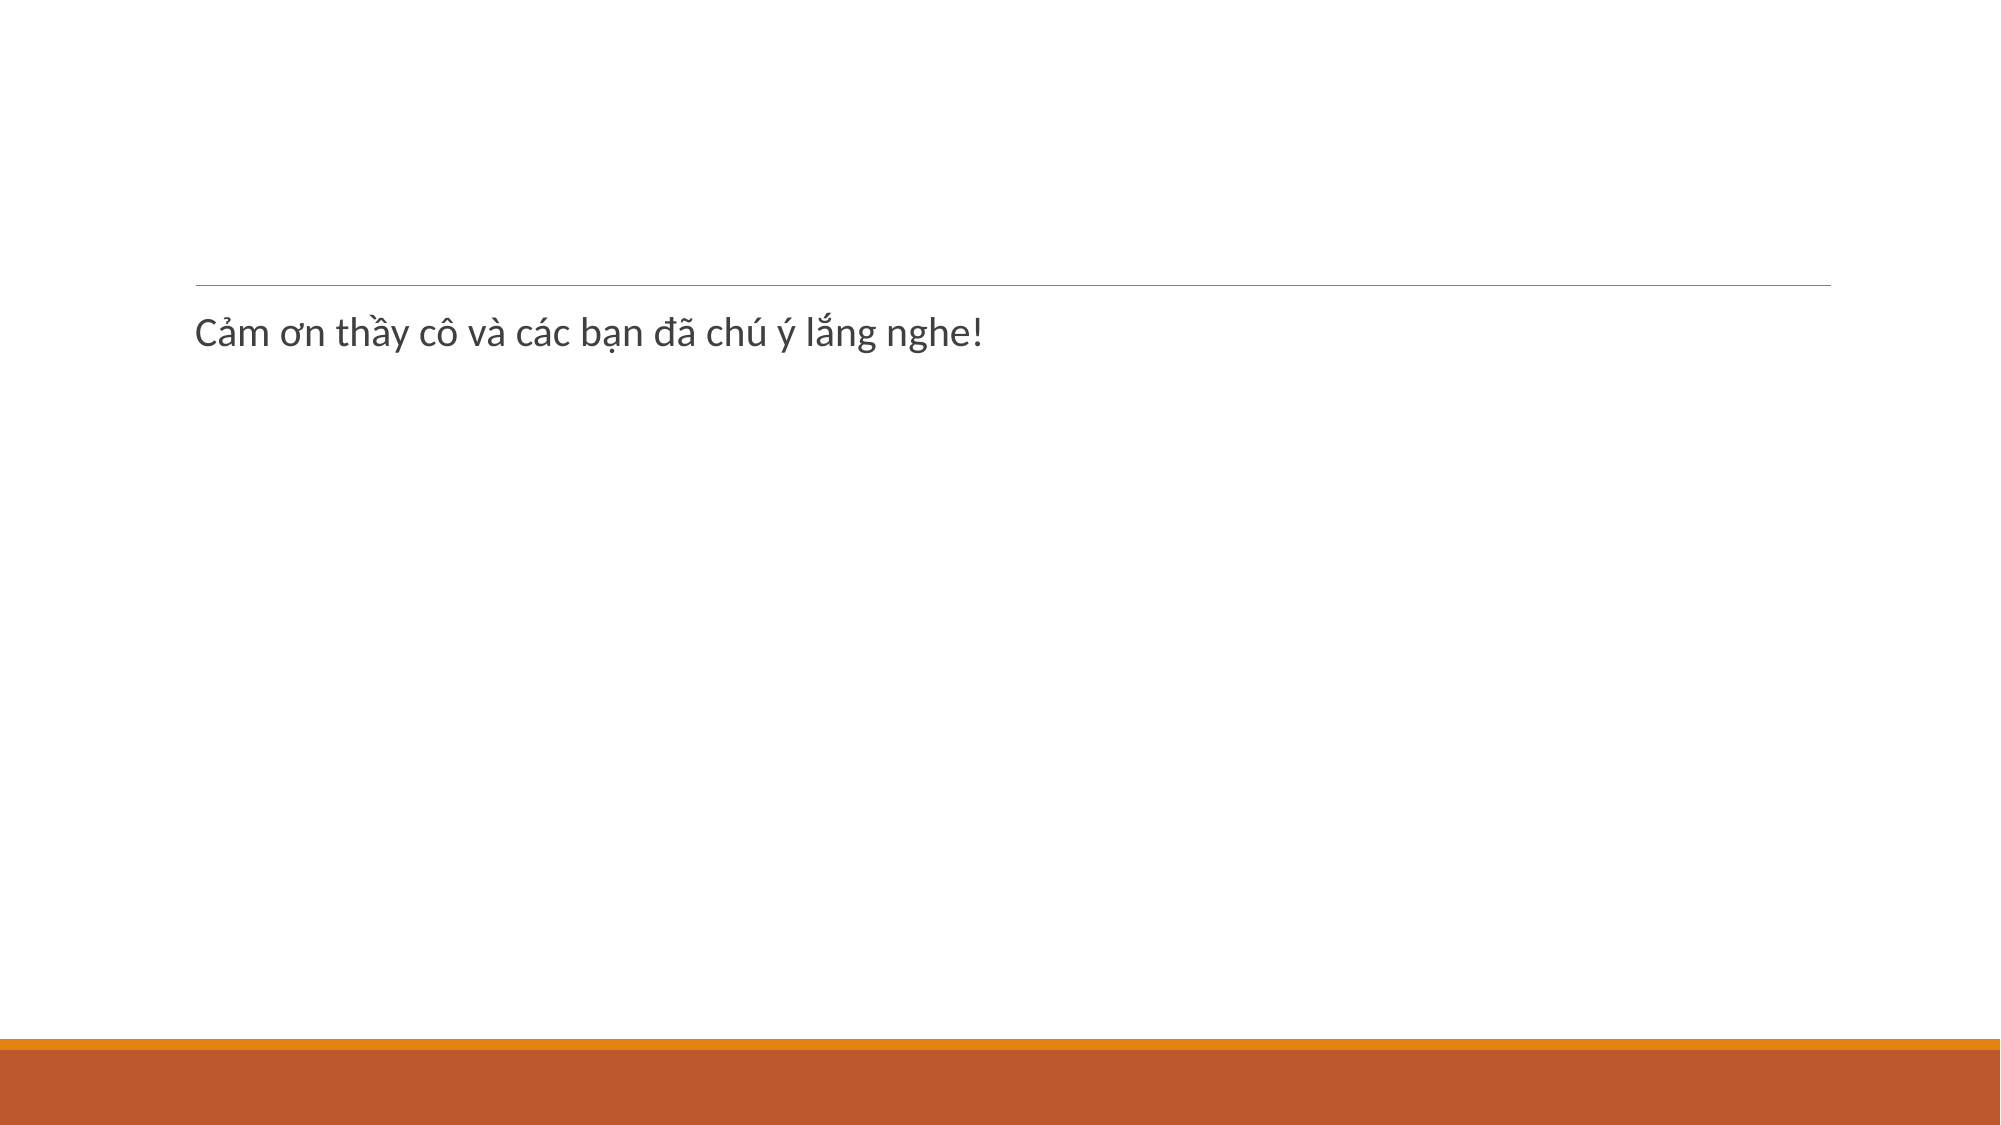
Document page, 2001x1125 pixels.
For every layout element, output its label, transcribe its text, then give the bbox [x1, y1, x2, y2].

list Cảm ơn thầy cô và các bạn đã chú ý lắng nghe! [180, 302, 1830, 963]
